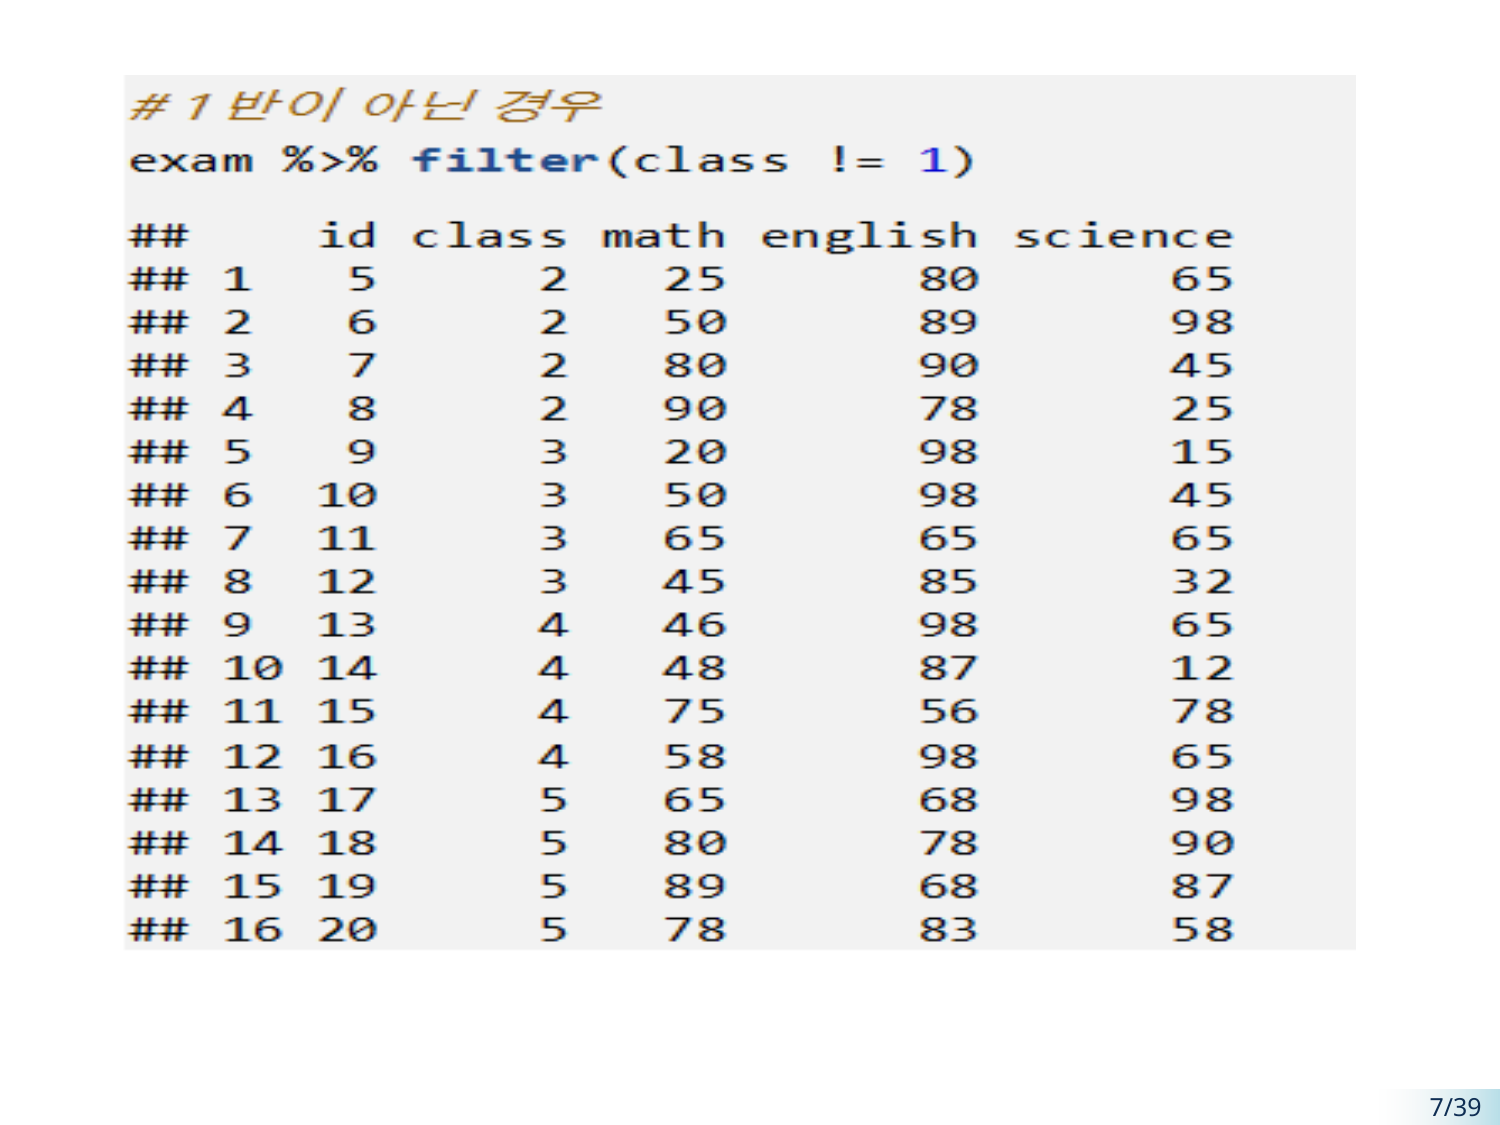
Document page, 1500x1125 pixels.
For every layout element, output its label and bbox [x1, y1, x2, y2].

picture [92, 74, 1356, 999]
